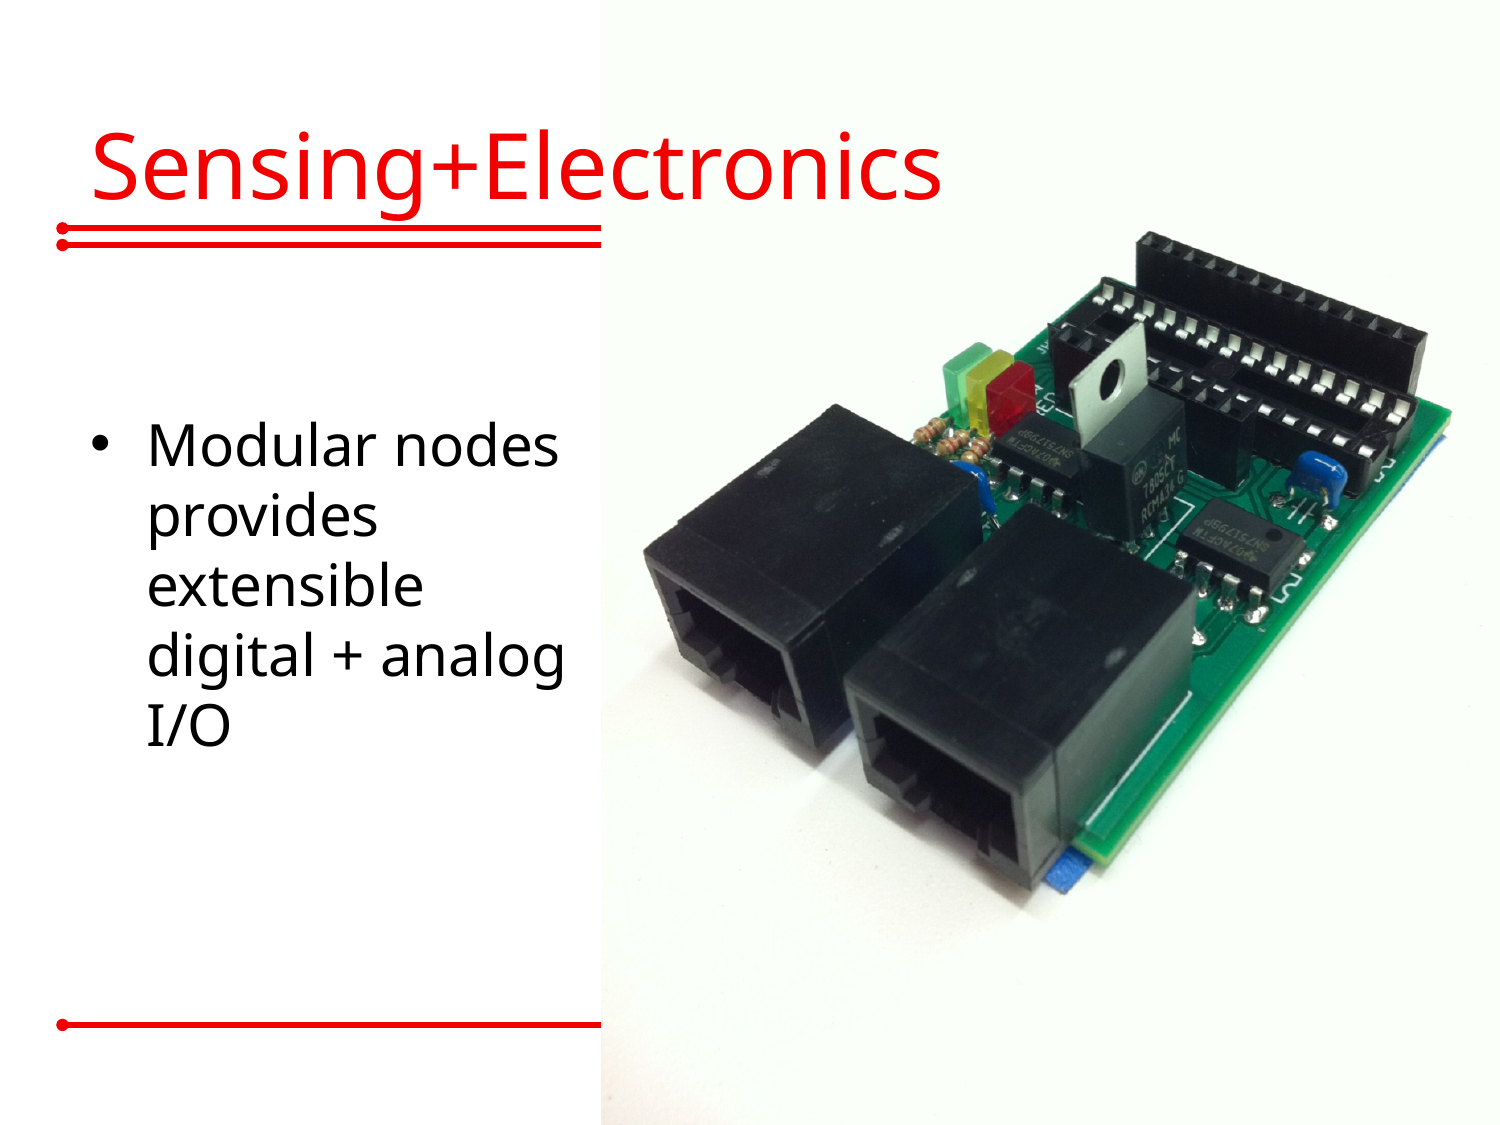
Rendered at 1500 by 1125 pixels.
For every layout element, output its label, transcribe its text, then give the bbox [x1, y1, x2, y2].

list Modular nodes provides extensible digital + analog I/O [74, 249, 626, 1006]
picture [438, 0, 1500, 1125]
title Sensing+Electronics [74, 37, 433, 226]
